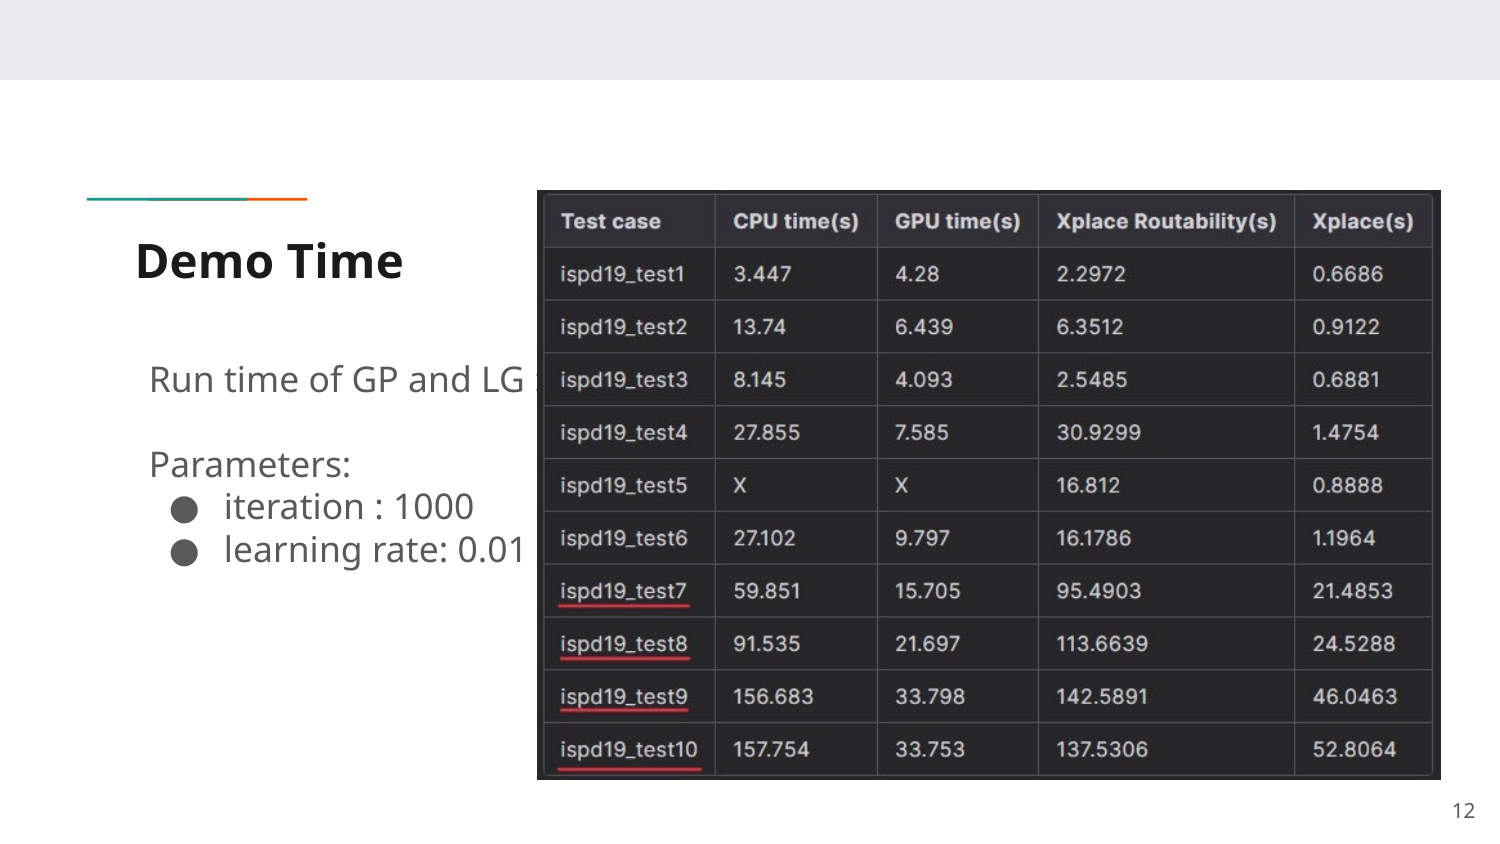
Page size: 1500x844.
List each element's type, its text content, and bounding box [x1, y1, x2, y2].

picture [537, 189, 1441, 780]
slide_number ‹#› [1400, 779, 1491, 844]
title Demo Time [119, 216, 532, 305]
text_box Run time of GP and LG : Parameters: iteration : 1000 learning rate: 0.01 [134, 341, 532, 554]
